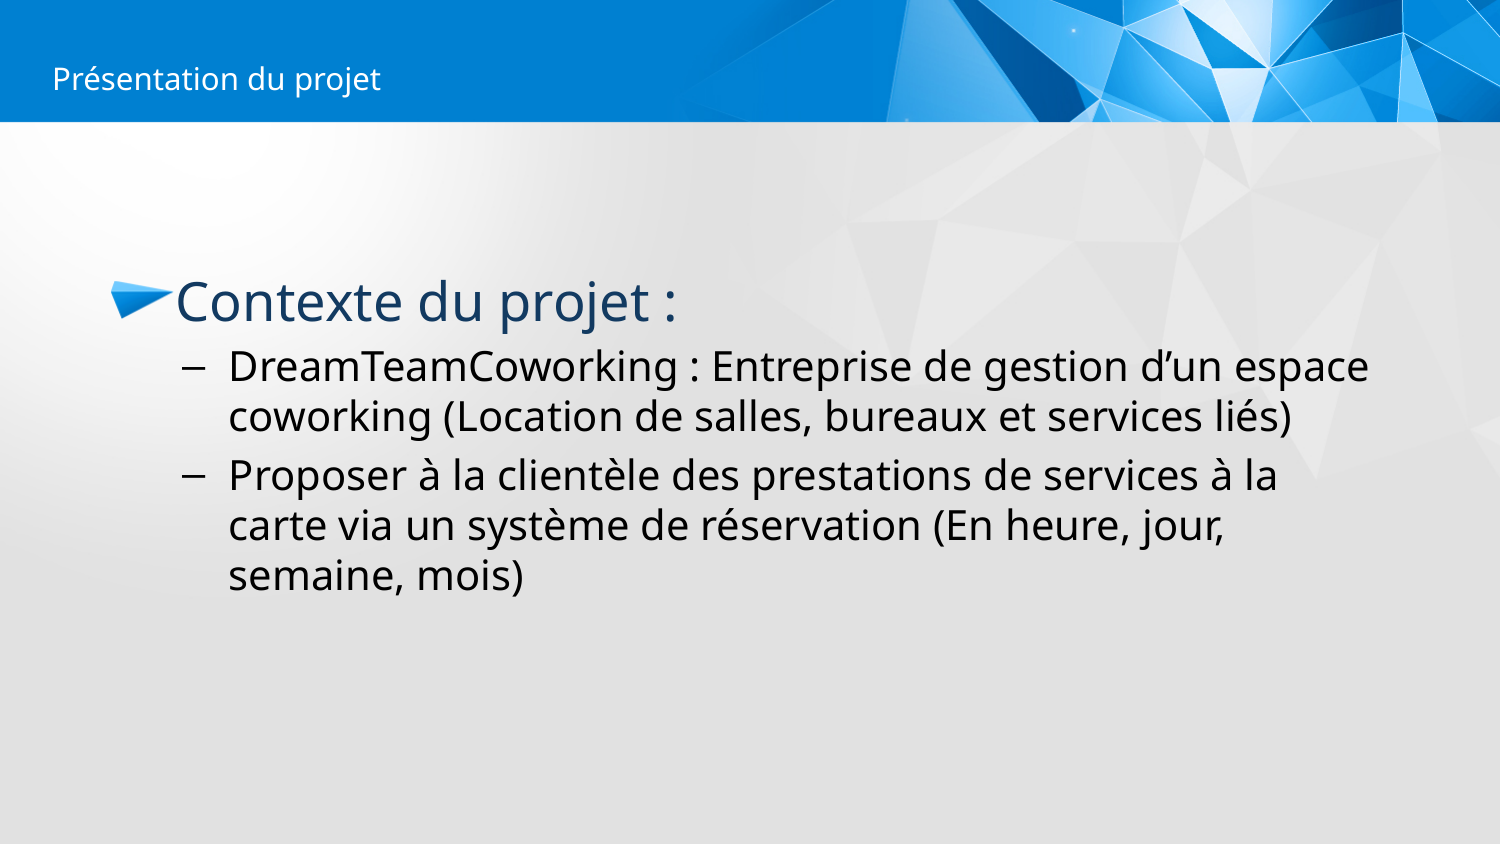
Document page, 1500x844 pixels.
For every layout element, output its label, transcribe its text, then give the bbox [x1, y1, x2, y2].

list Contexte du projet : DreamTeamCoworking : Entreprise de gestion d’un espace coworking (Location de salles, bureaux et services liés) Proposer à la clientèle des prestations de services à la carte via un système de réservation (En heure, jour, semaine, mois) [92, 183, 1387, 741]
picture [0, 0, 1500, 844]
list Présentation du projet [52, 58, 636, 104]
